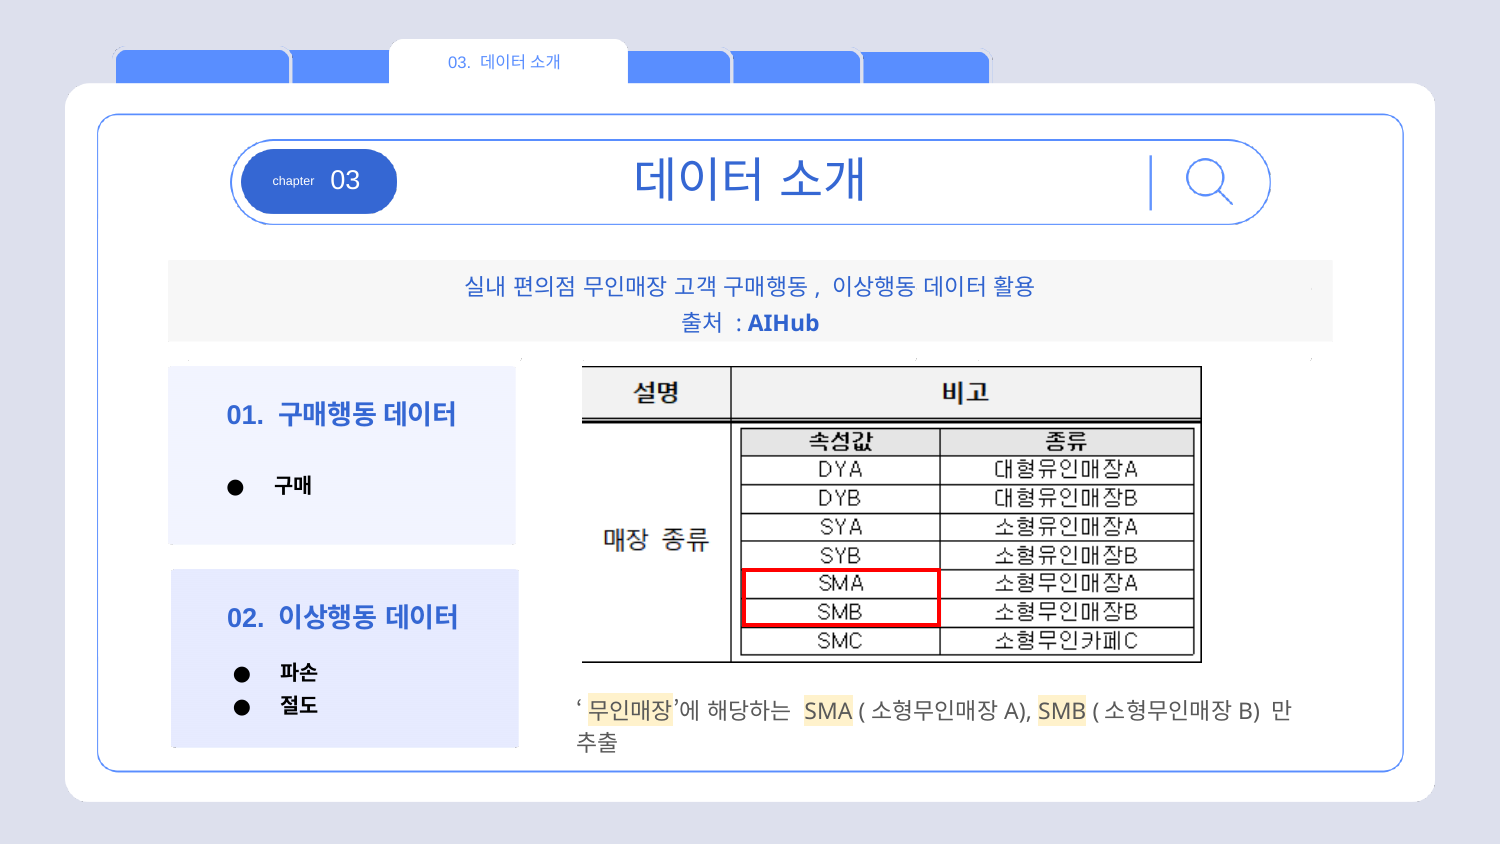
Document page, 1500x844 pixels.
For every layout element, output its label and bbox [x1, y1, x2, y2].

picture [65, 39, 1435, 803]
text_box [581, 366, 1202, 663]
